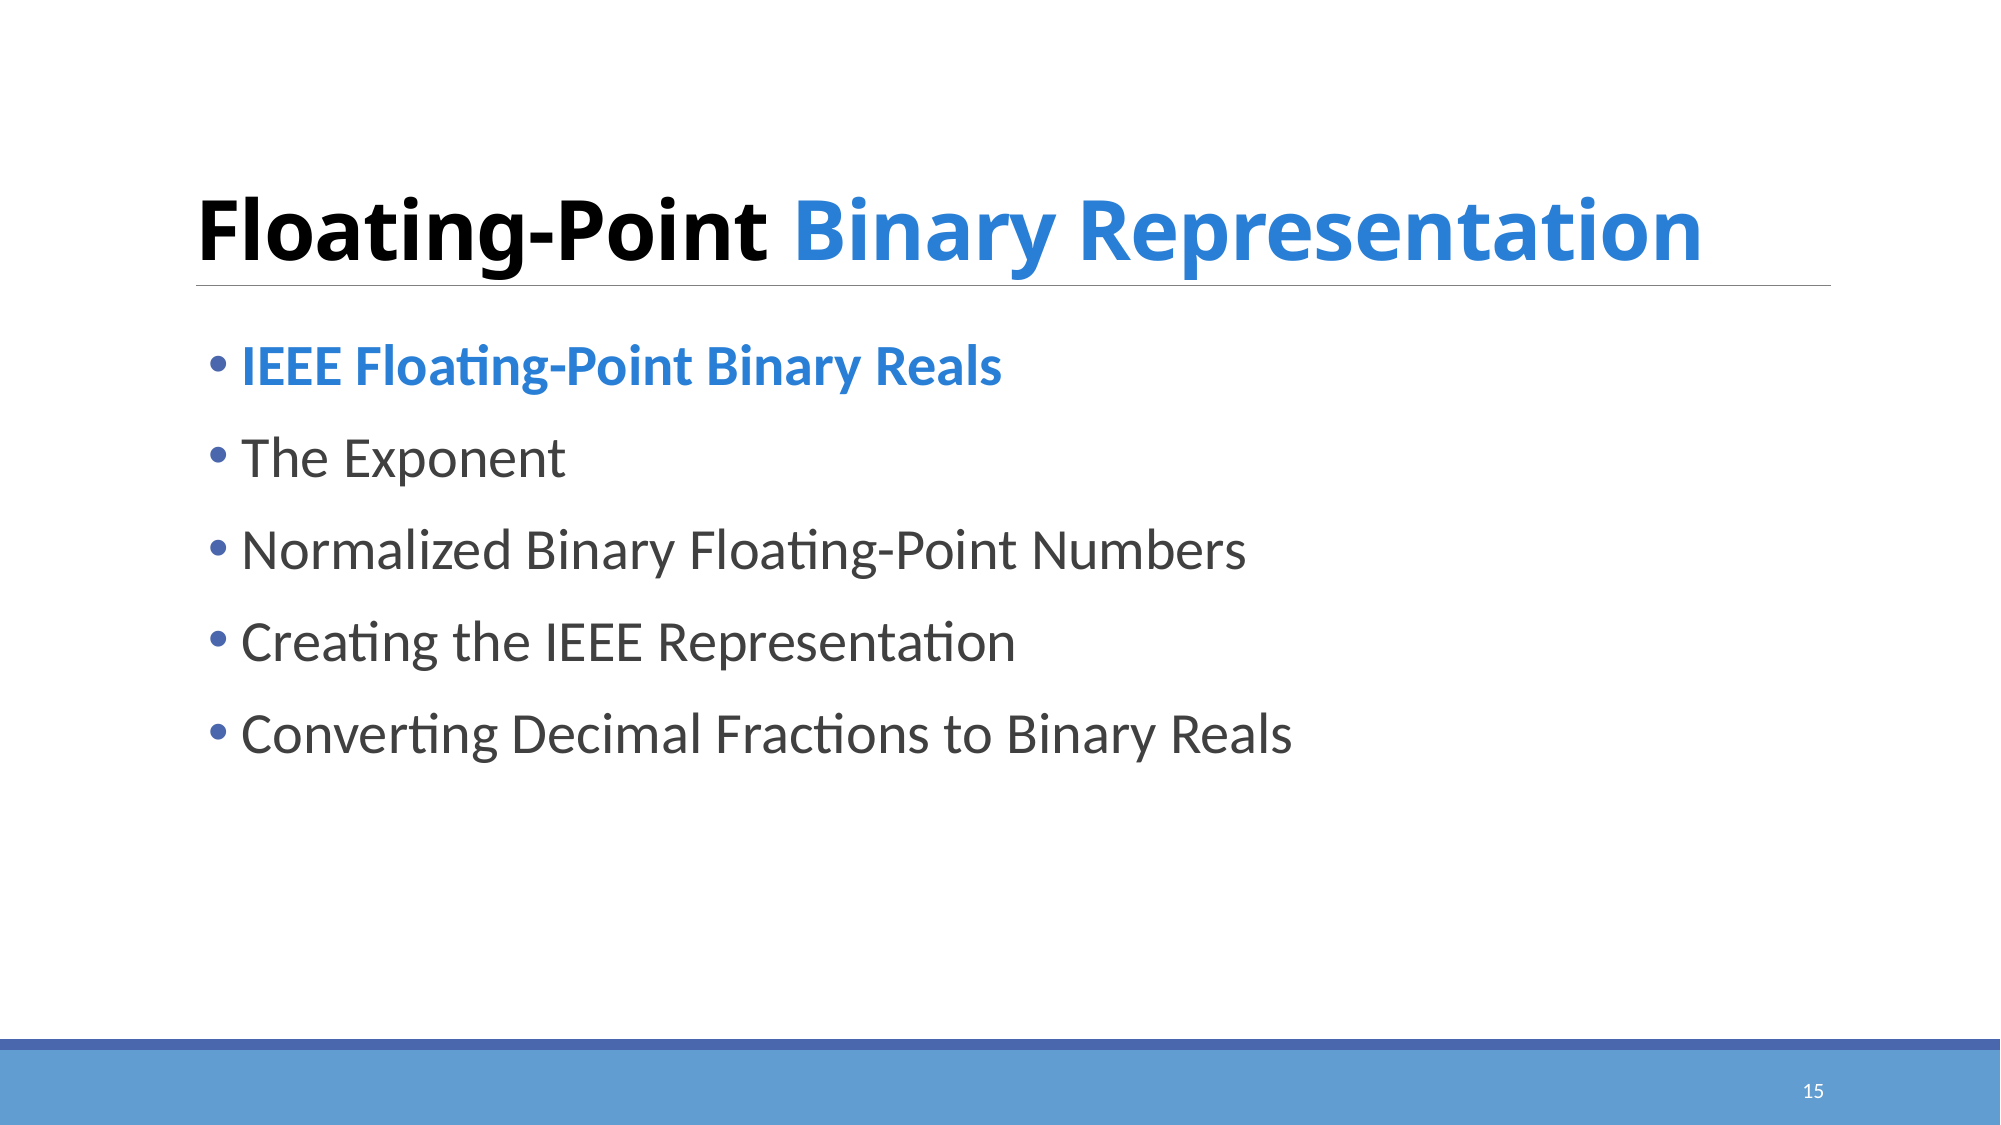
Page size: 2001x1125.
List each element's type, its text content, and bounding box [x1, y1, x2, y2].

text_box IEEE Floating-Point Binary Reals The Exponent Normalized Binary Floating-Point Numbers Creating the IEEE Representation Converting Decimal Fractions to Binary Reals [208, 327, 1830, 812]
title Floating-Point Binary Representation [180, 47, 1830, 285]
slide_number 16 [1624, 1059, 1840, 1120]
